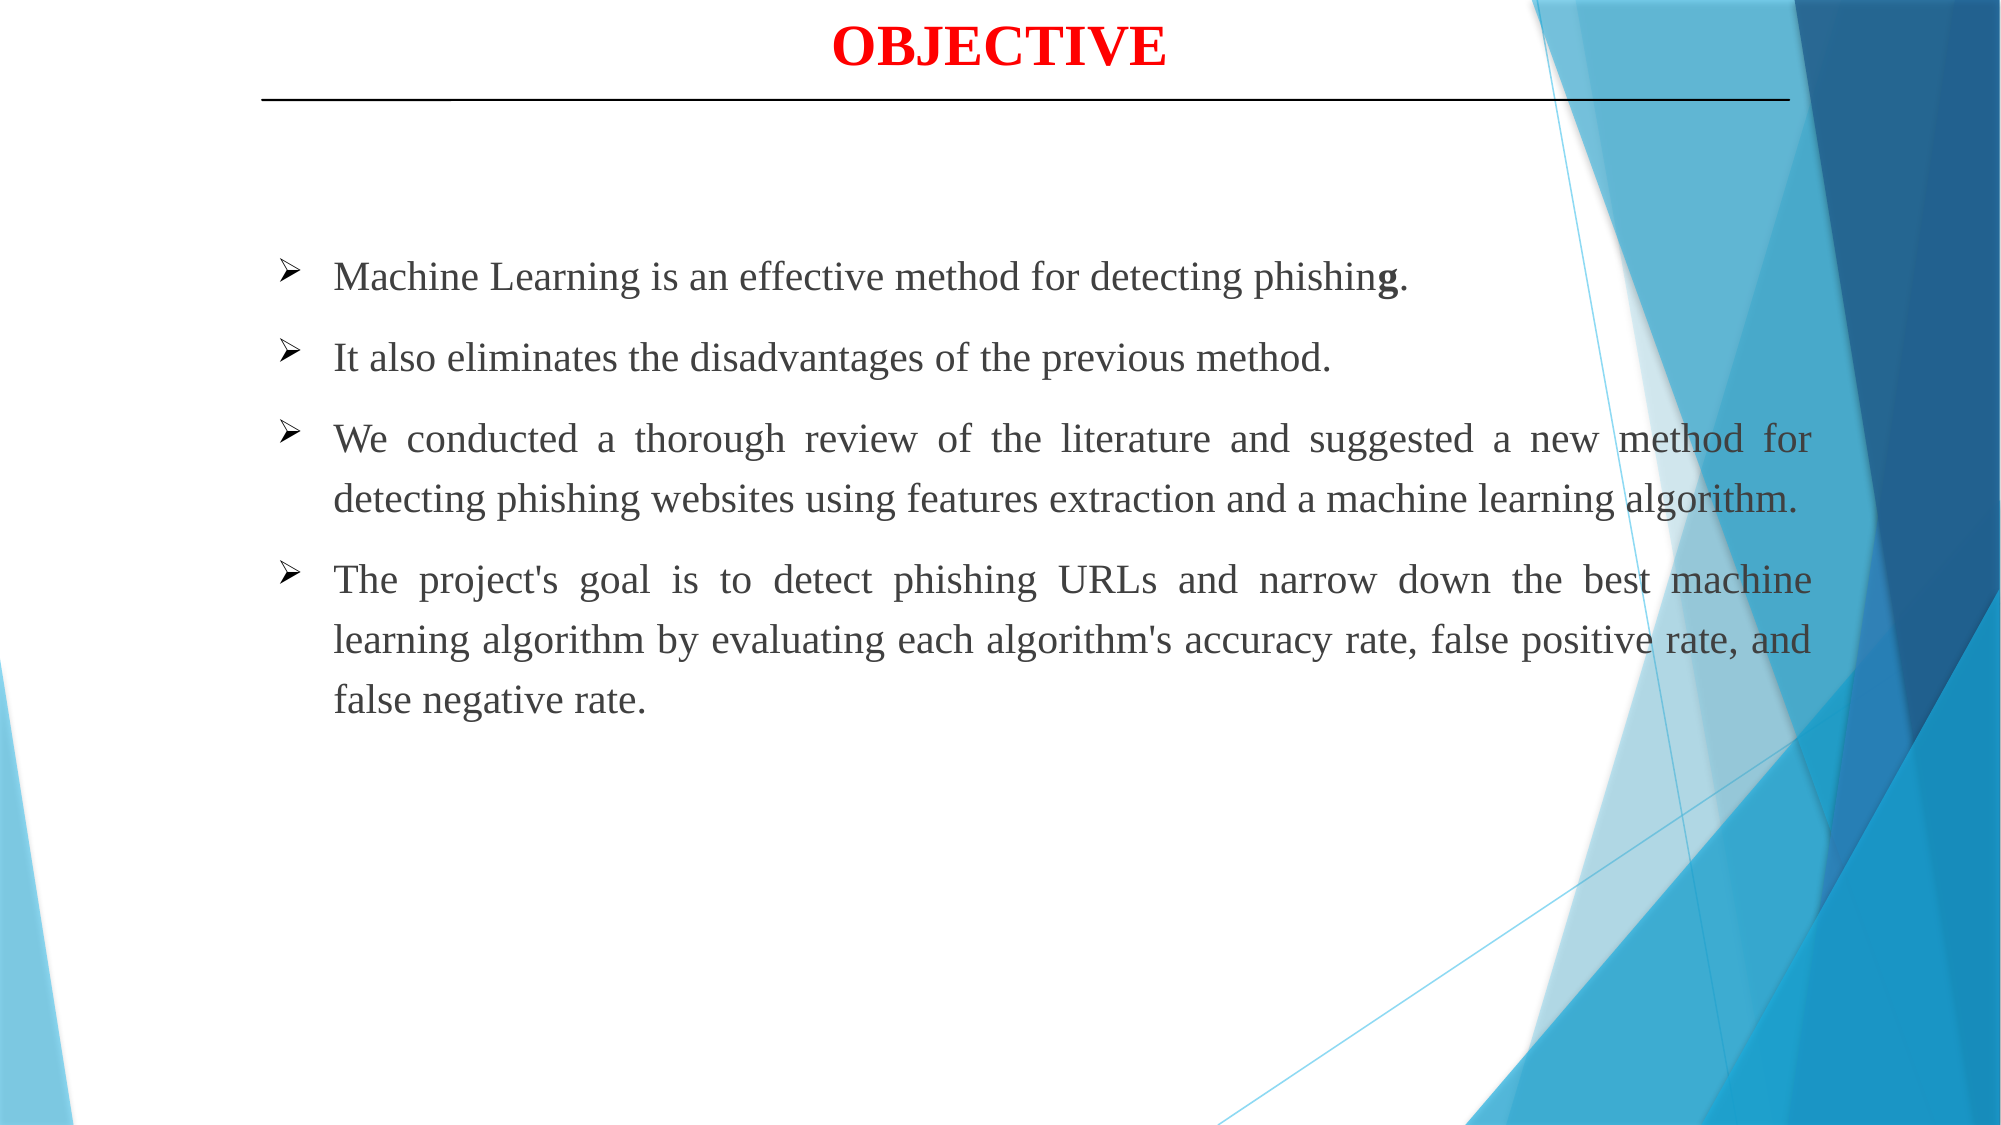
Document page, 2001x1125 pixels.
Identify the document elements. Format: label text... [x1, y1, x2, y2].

title OBJECTIVE [0, 0, 2000, 120]
list Machine Learning is an effective method for detecting phishing. It also eliminates the disadvantages of the previous method. We conducted a thorough review of the literature and suggested a new method for detecting phishing websites using features extraction and a machine learning algorithm. The project's goal is to detect phishing URLs and narrow down the best machine learning algorithm by evaluating each algorithm's accuracy rate, false positive rate, and false negative rate. [262, 231, 1829, 779]
